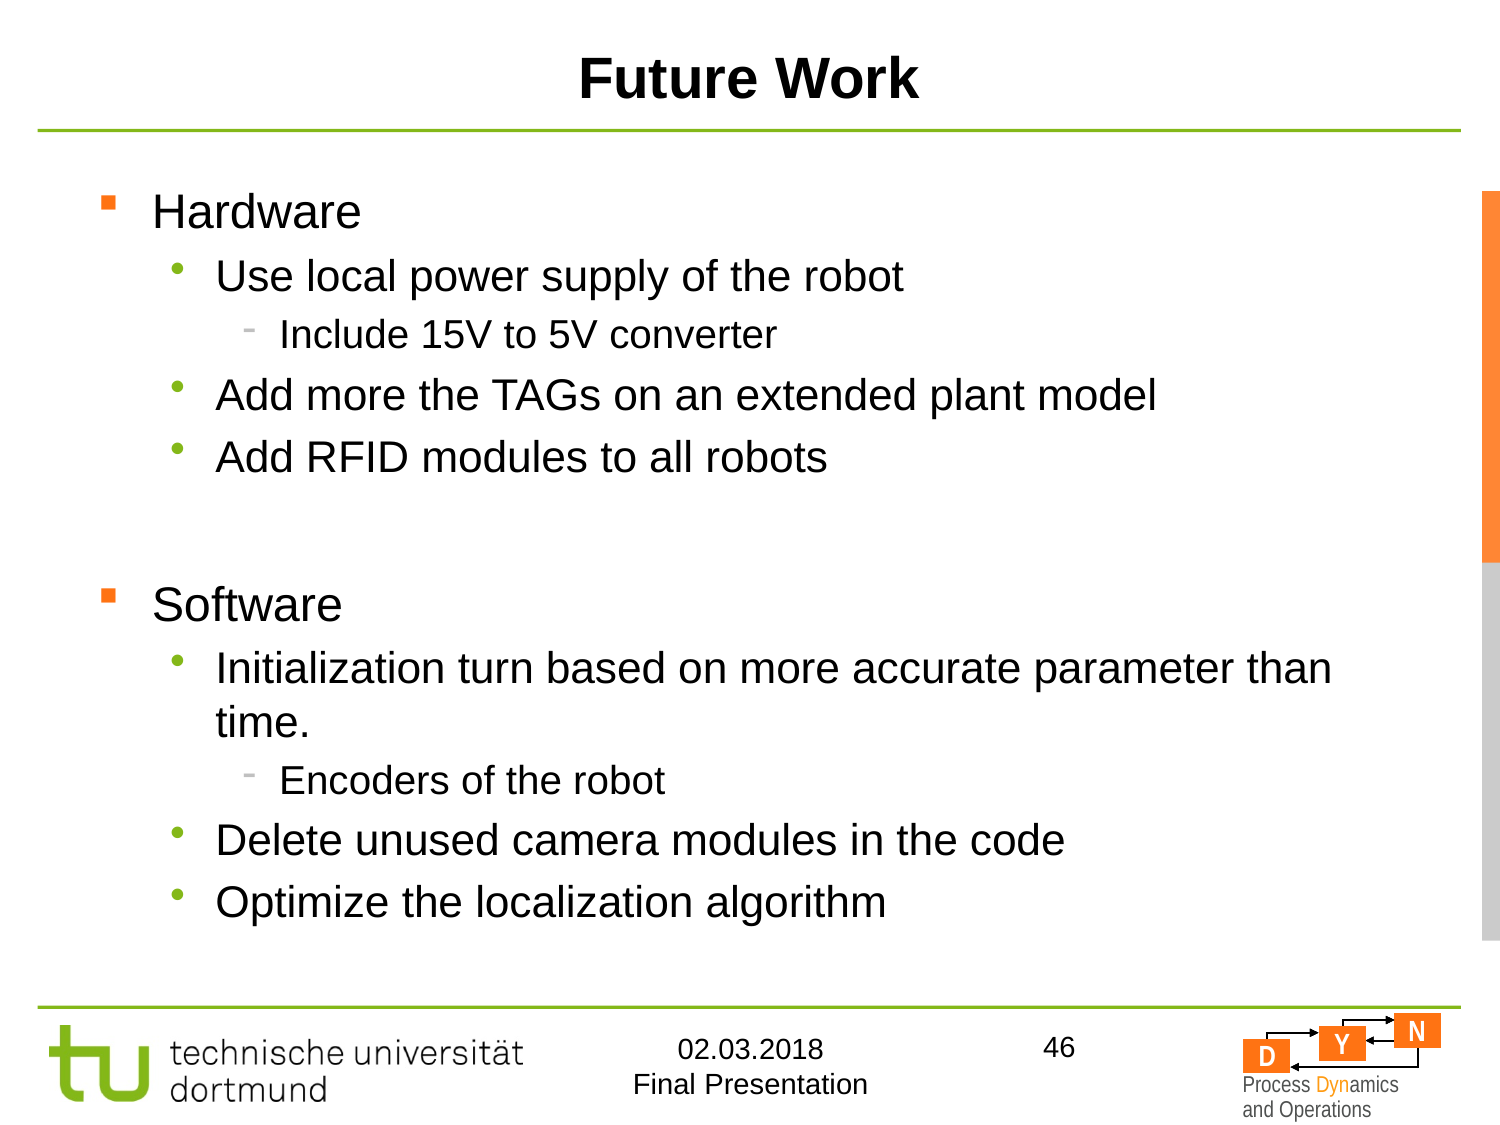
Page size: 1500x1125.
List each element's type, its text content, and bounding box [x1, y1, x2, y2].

list Hardware Use local power supply of the robot Include 15V to 5V converter Add more the TAGs on an extended plant model Add RFID modules to all robots Software Initialization turn based on more accurate parameter than time. Encoders of the robot Delete unused camera modules in the code Optimize the localization algorithm [82, 172, 1417, 941]
picture [49, 1025, 523, 1102]
title Future Work [81, 10, 1417, 141]
